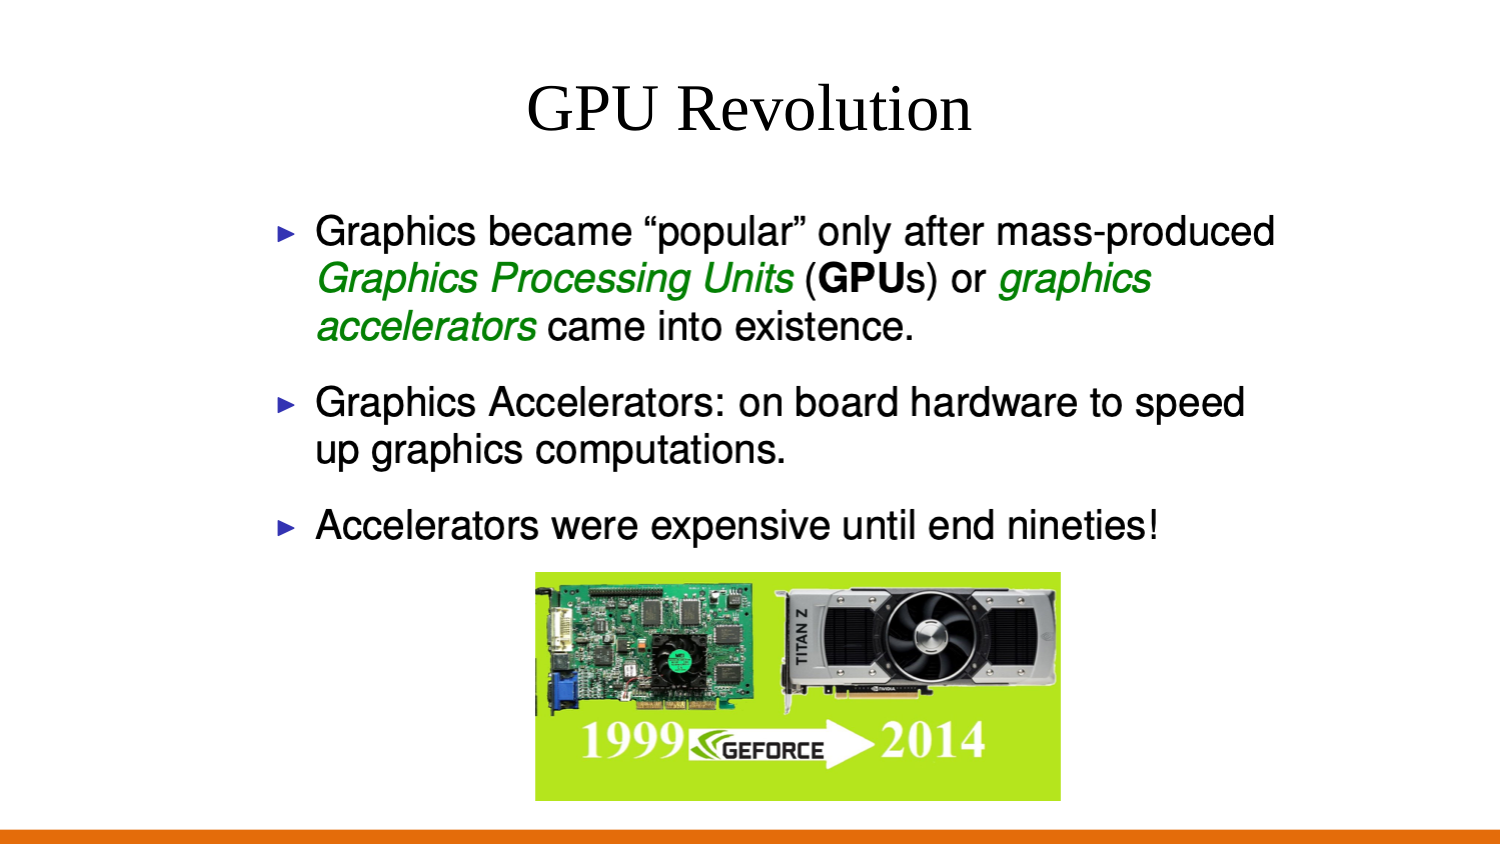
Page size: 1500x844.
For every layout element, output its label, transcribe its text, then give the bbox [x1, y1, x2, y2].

title GPU Revolution [74, 33, 1426, 175]
text_box [0, 829, 1500, 844]
picture [244, 181, 1295, 823]
